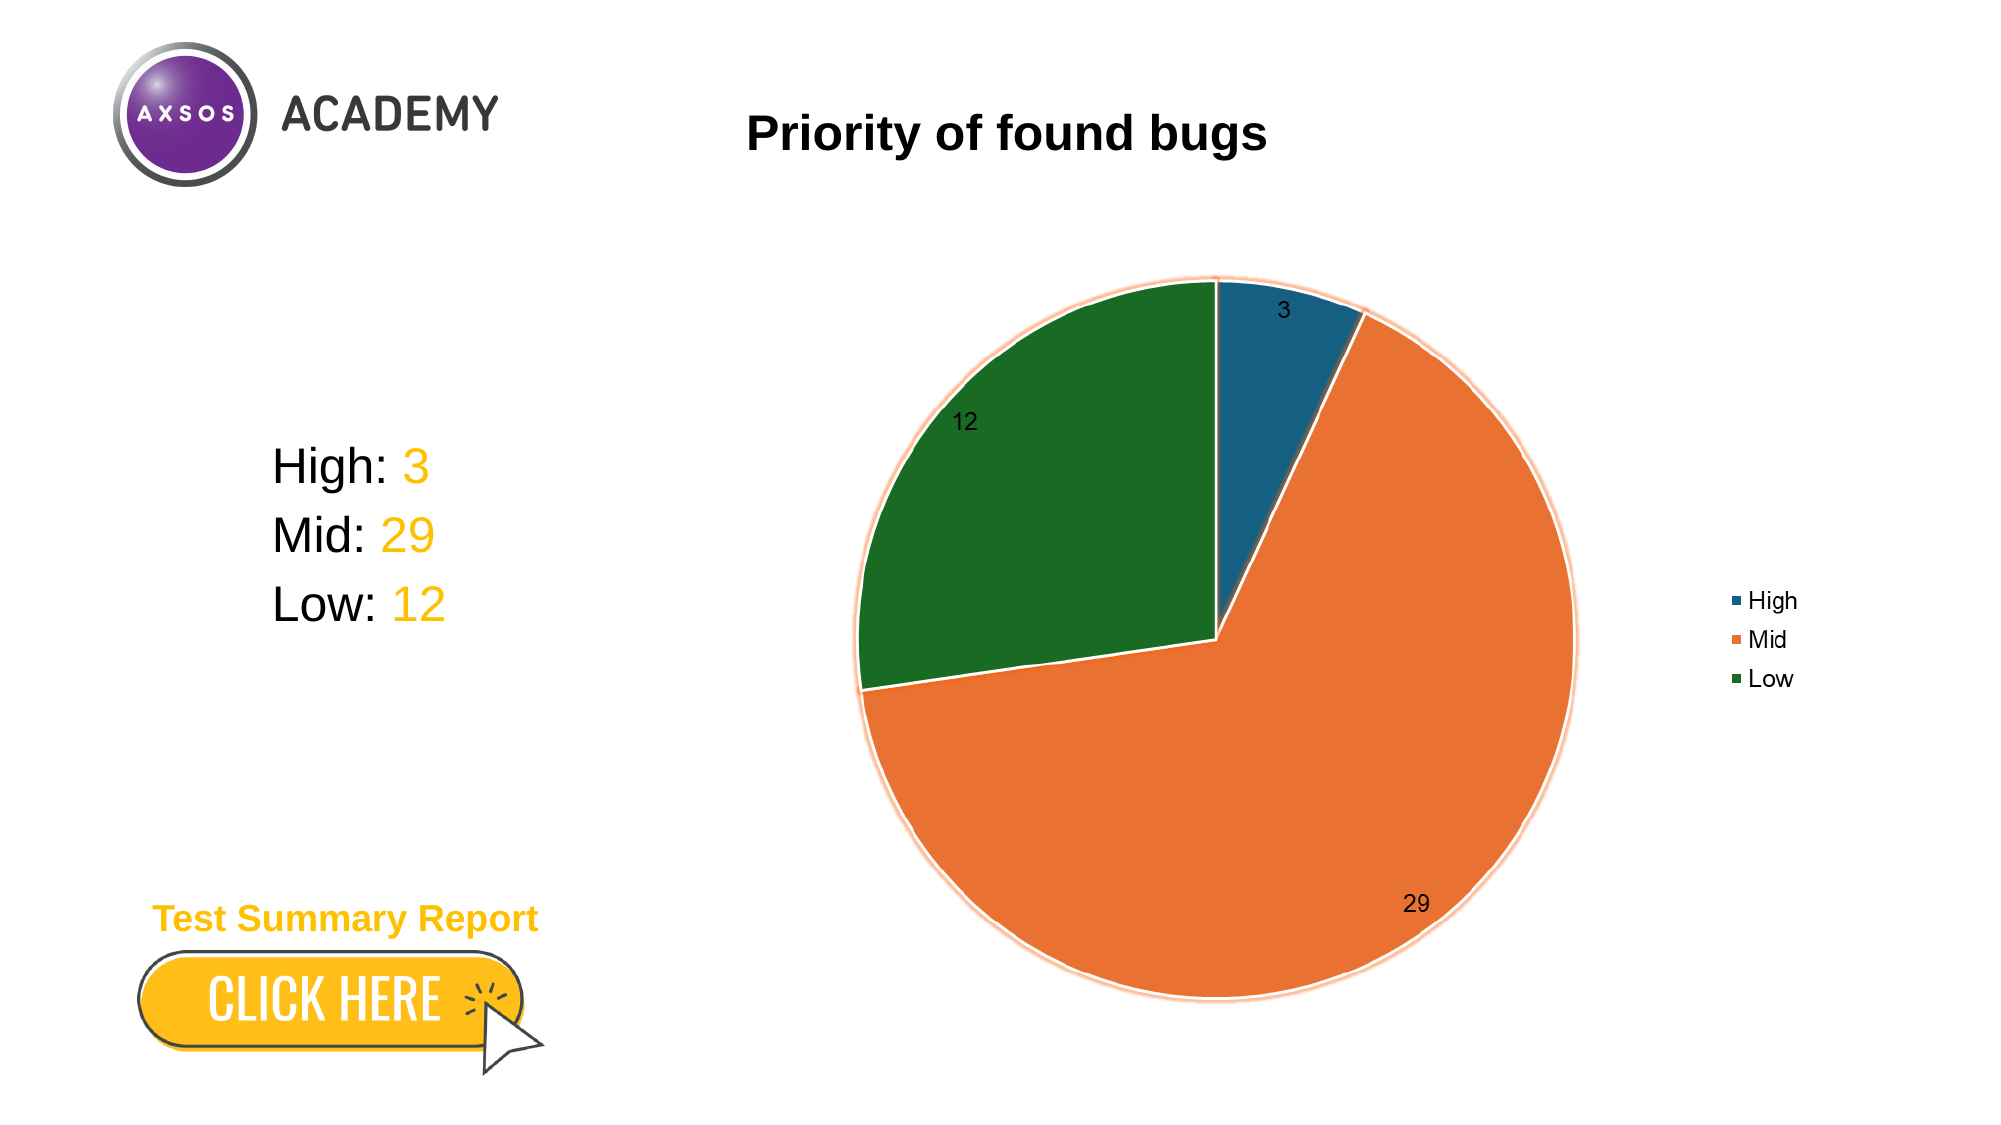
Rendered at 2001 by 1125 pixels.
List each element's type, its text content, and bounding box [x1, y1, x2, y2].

picture [112, 42, 498, 187]
text_box Priority of found bugs [730, 92, 1357, 202]
text_box High: 3 Mid: 29 Low: 12 [256, 417, 520, 700]
picture [137, 950, 545, 1077]
text_box Test Summary Report [137, 886, 622, 982]
picture [711, 203, 1826, 1076]
